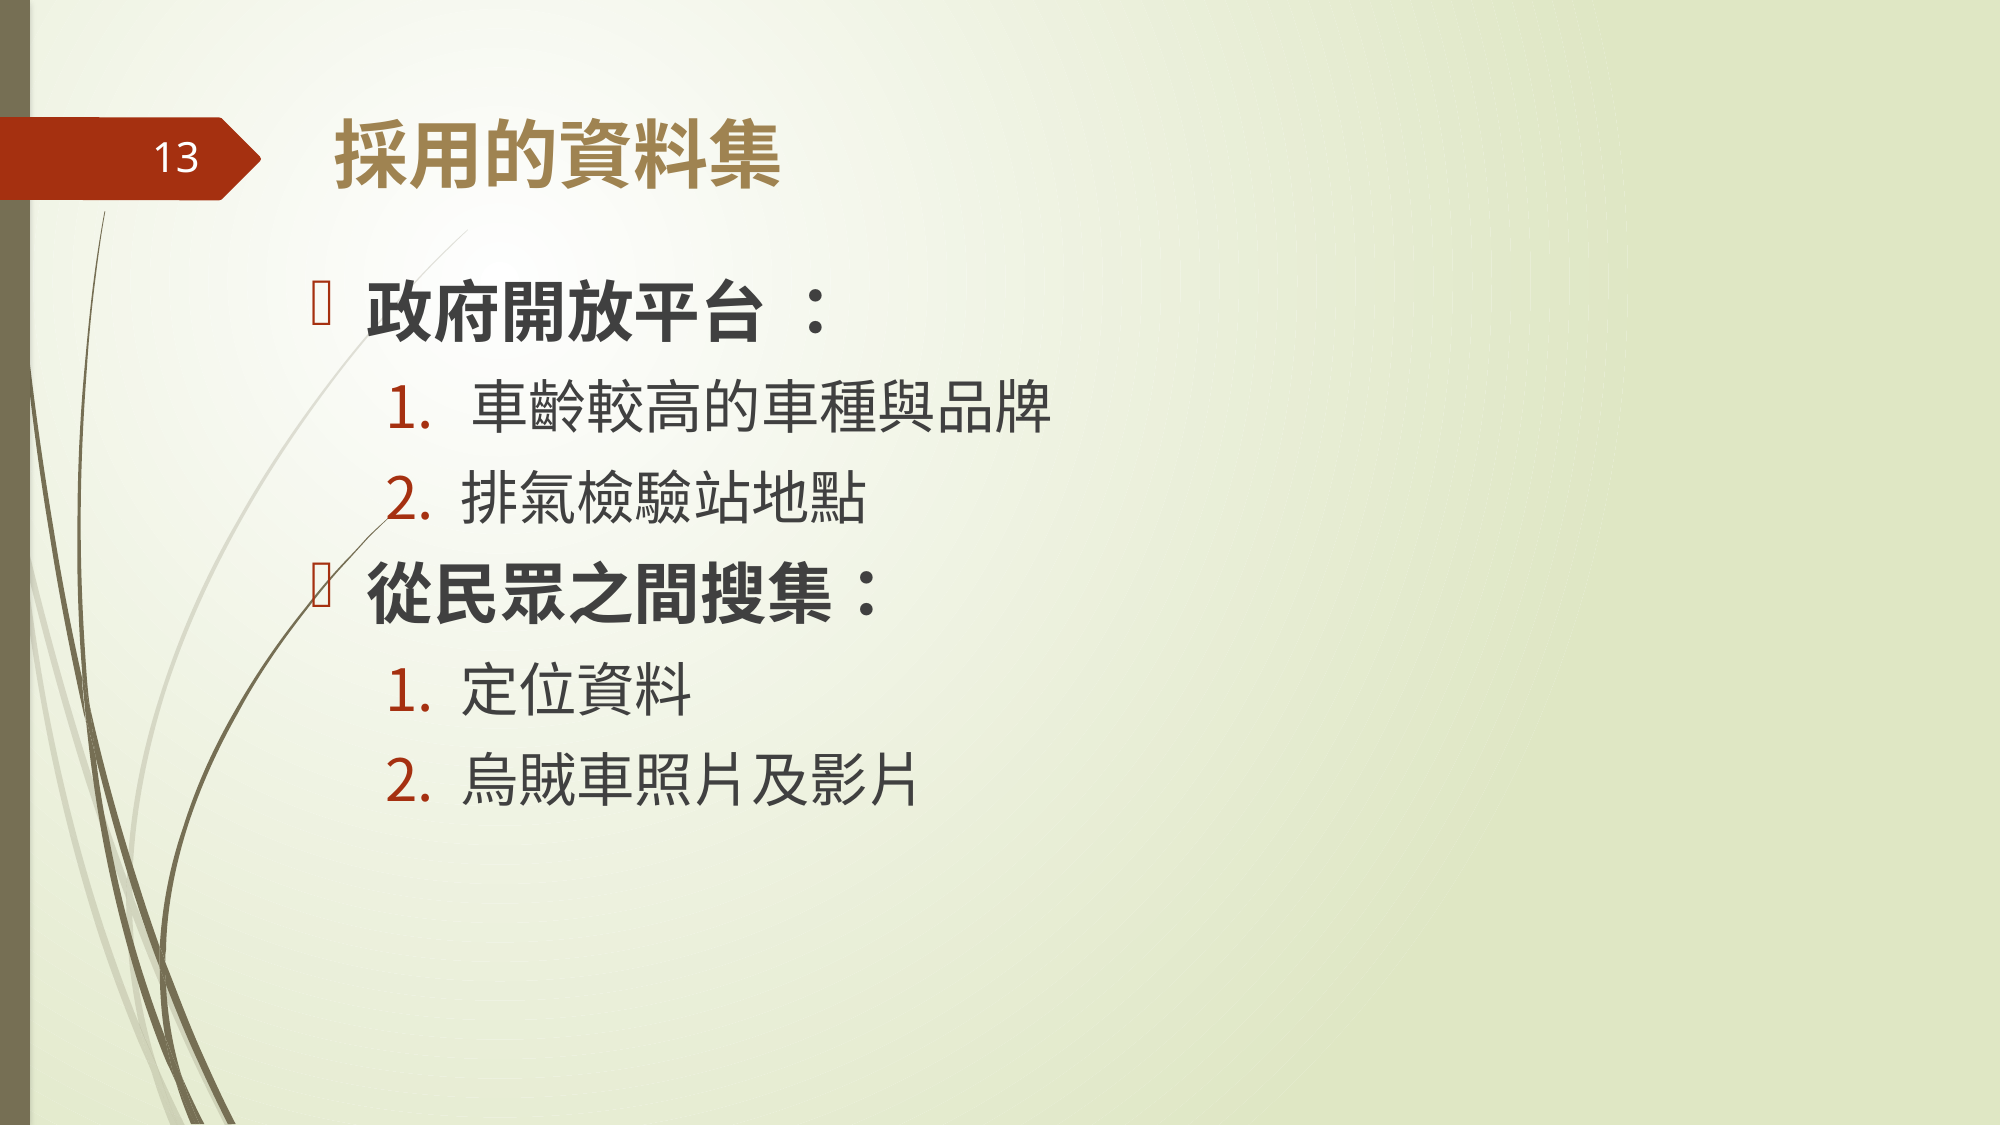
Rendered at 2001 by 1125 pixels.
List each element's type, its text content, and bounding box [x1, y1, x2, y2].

slide_number 13 [87, 129, 216, 190]
list 政府開放平台 ： 車齡較高的車種與品牌 排氣檢驗站地點 從民眾之間搜集： 定位資料 烏賊車照片及影片 [295, 262, 1758, 946]
title 採用的資料集 [318, 100, 1781, 311]
